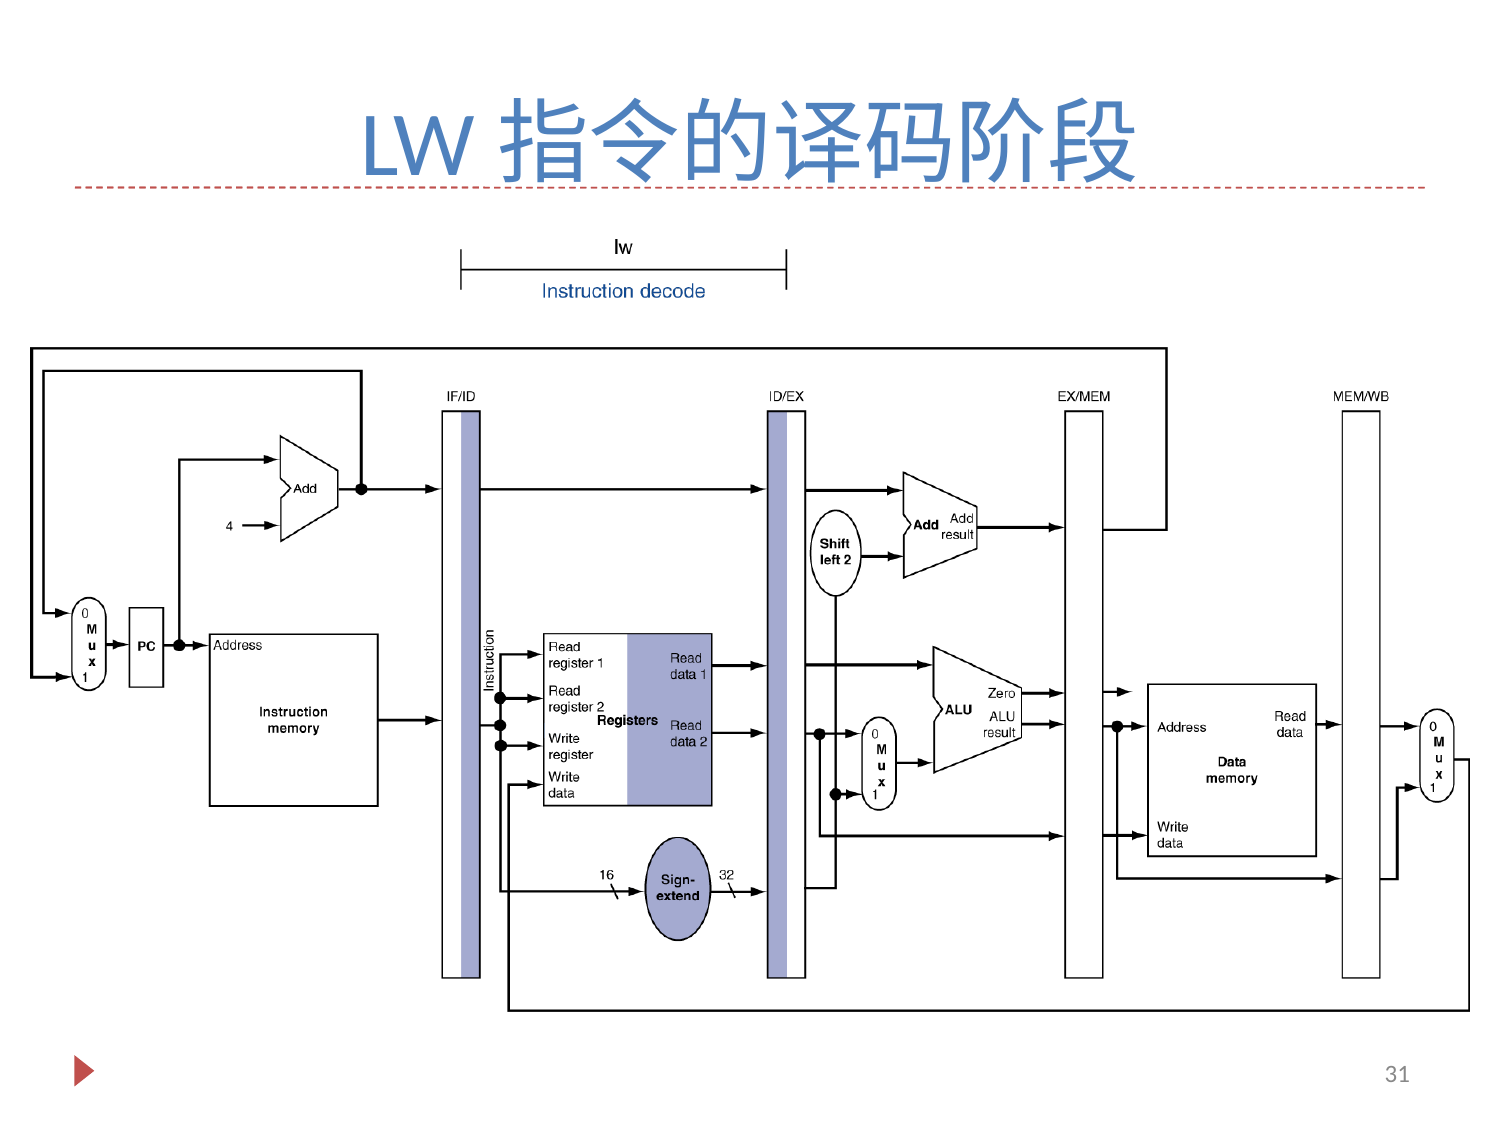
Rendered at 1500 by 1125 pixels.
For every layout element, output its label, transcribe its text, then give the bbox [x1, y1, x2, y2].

picture [29, 239, 1471, 1012]
title LW指令的译码阶段 [75, 45, 1425, 233]
slide_number 31 [1074, 1042, 1425, 1103]
